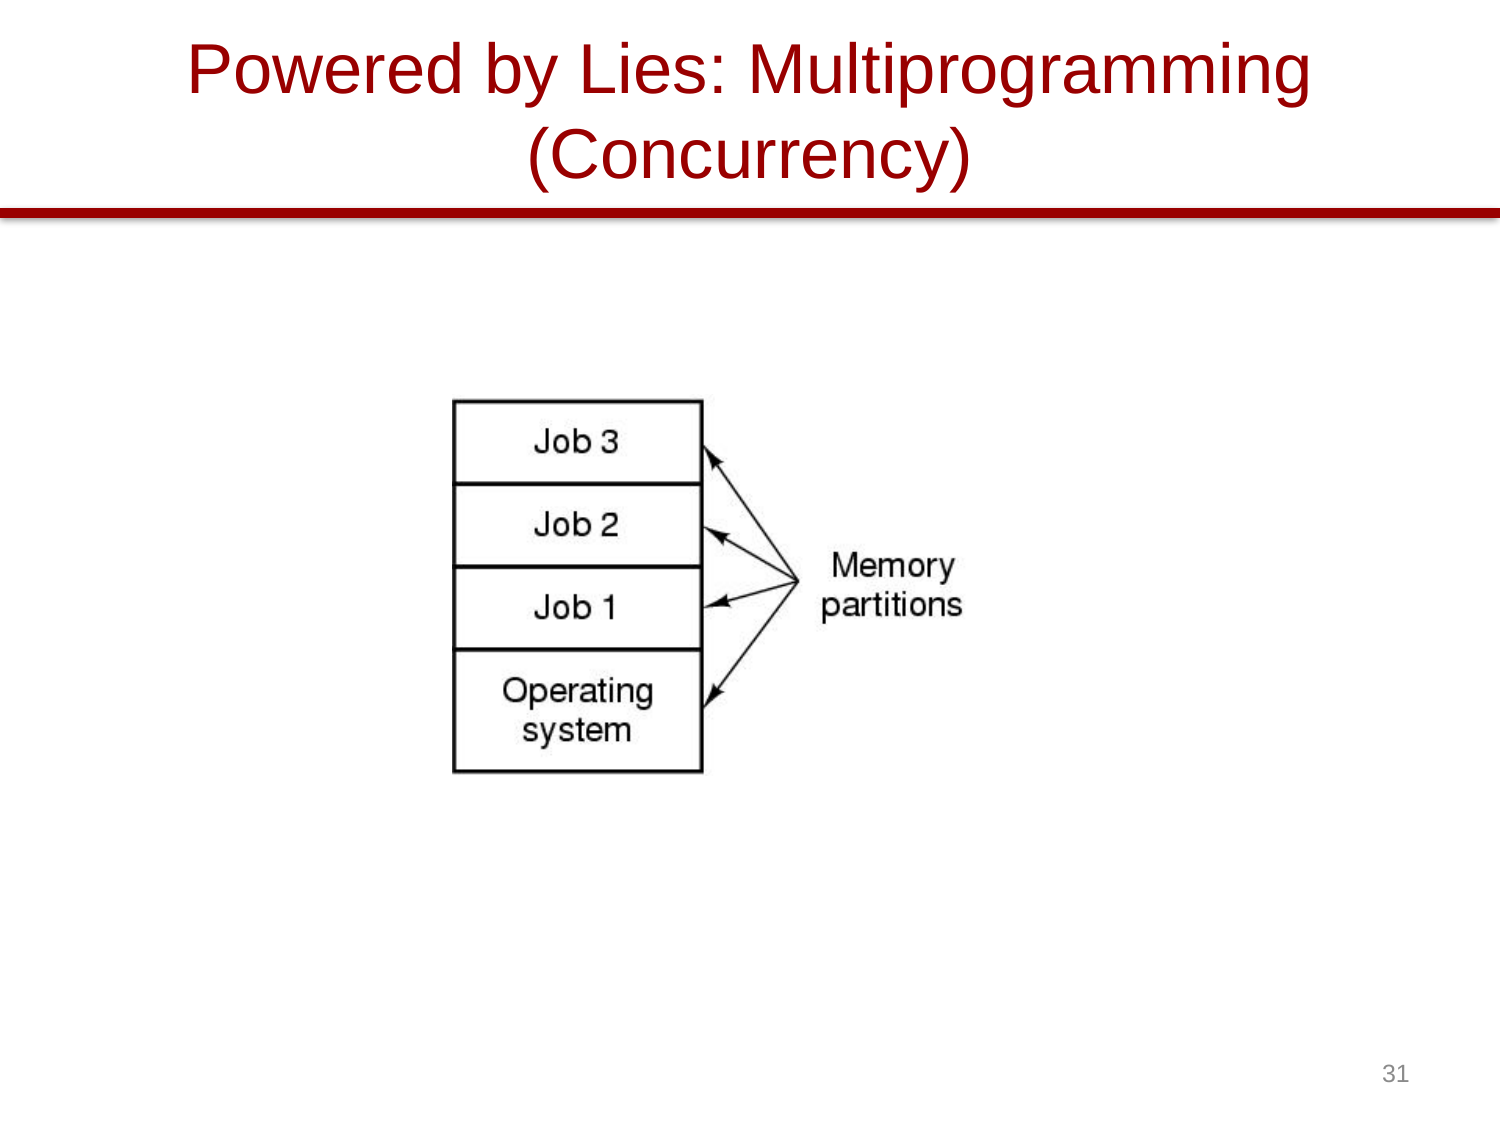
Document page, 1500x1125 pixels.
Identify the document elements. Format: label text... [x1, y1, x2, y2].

picture [451, 393, 970, 776]
title Powered by Lies: Multiprogramming (Concurrency) [75, 13, 1425, 202]
slide_number 31 [1074, 1042, 1425, 1103]
